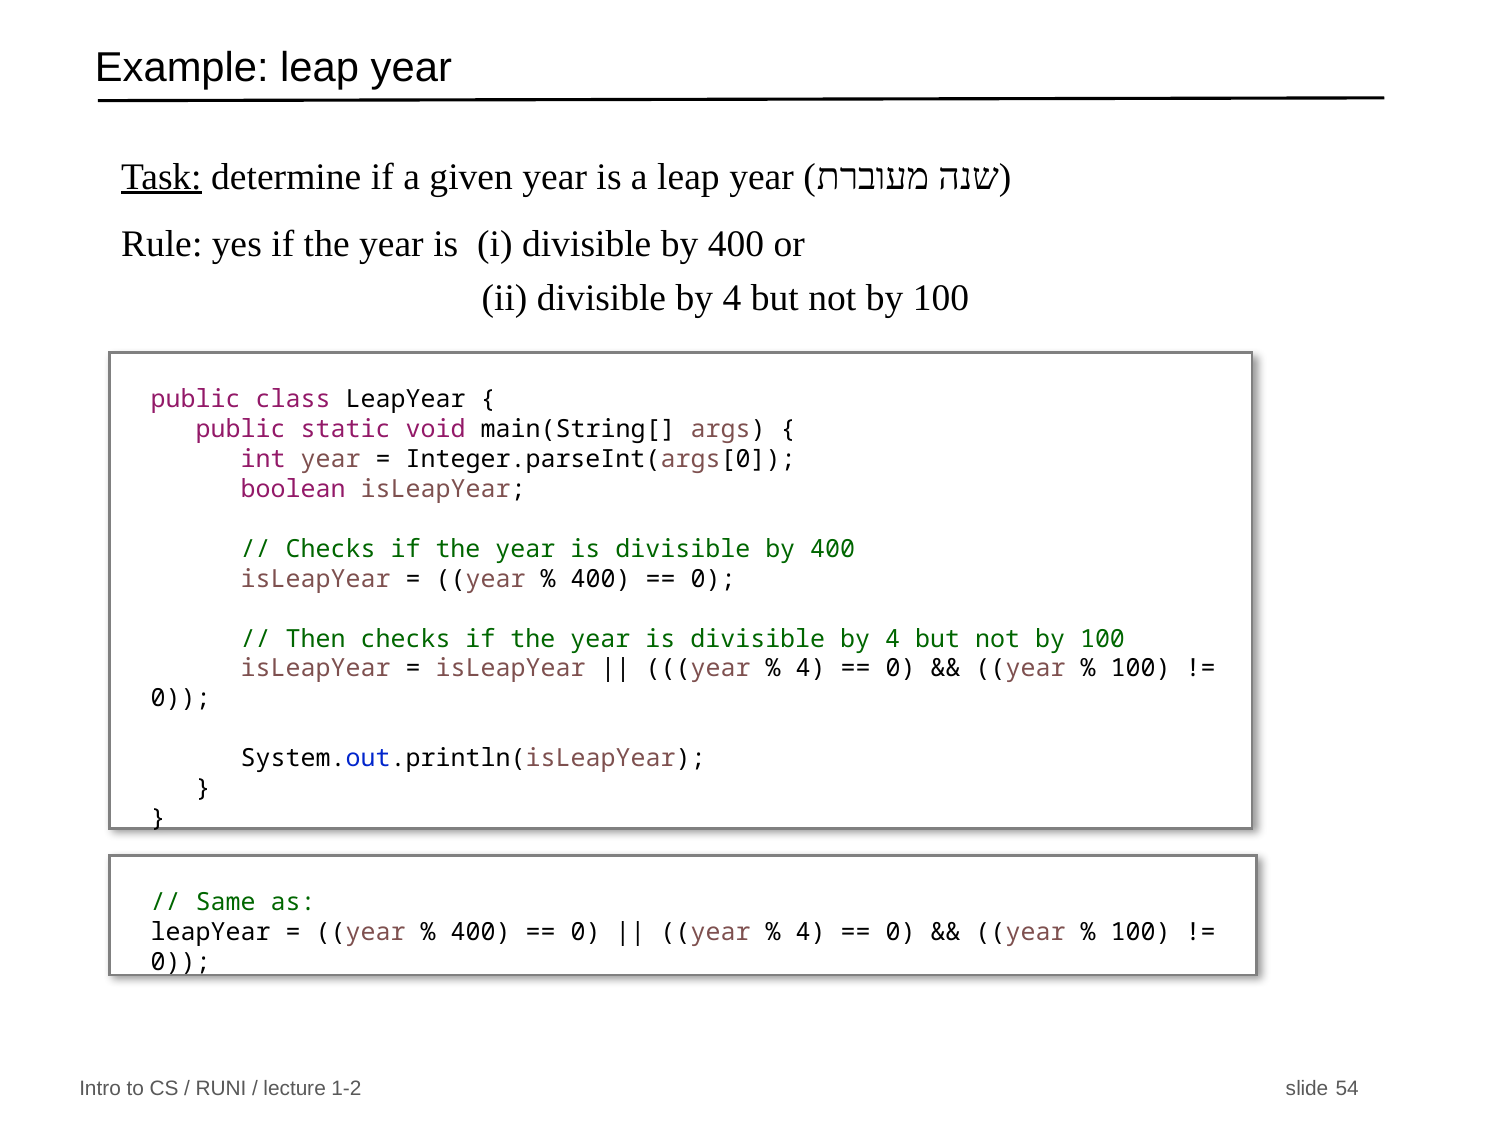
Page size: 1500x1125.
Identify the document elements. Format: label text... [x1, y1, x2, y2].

text_box Task: determine if a given year is a leap year (שנה מעוברת) Rule: yes if the year is (i) divisible by 400 or (ii) divisible by 4 but not by 100 [105, 135, 1394, 342]
text_box public class LeapYear { public static void main(String[] args) { int year = Integer.parseInt(args[0]); boolean isLeapYear; // Checks if the year is divisible by 400 isLeapYear = ((year % 400) == 0); // Then checks if the year is divisible by 4 but not by 100 isLeapYear = isLeapYear || (((year % 4) == 0) && ((year % 100) != 0)); System.out.println(isLeapYear); } } [109, 352, 1252, 829]
text_box // Same as: leapYear = ((year % 400) == 0) || ((year % 4) == 0) && ((year % 100) != 0)); [109, 855, 1257, 975]
title Example: leap year [79, 33, 1371, 109]
